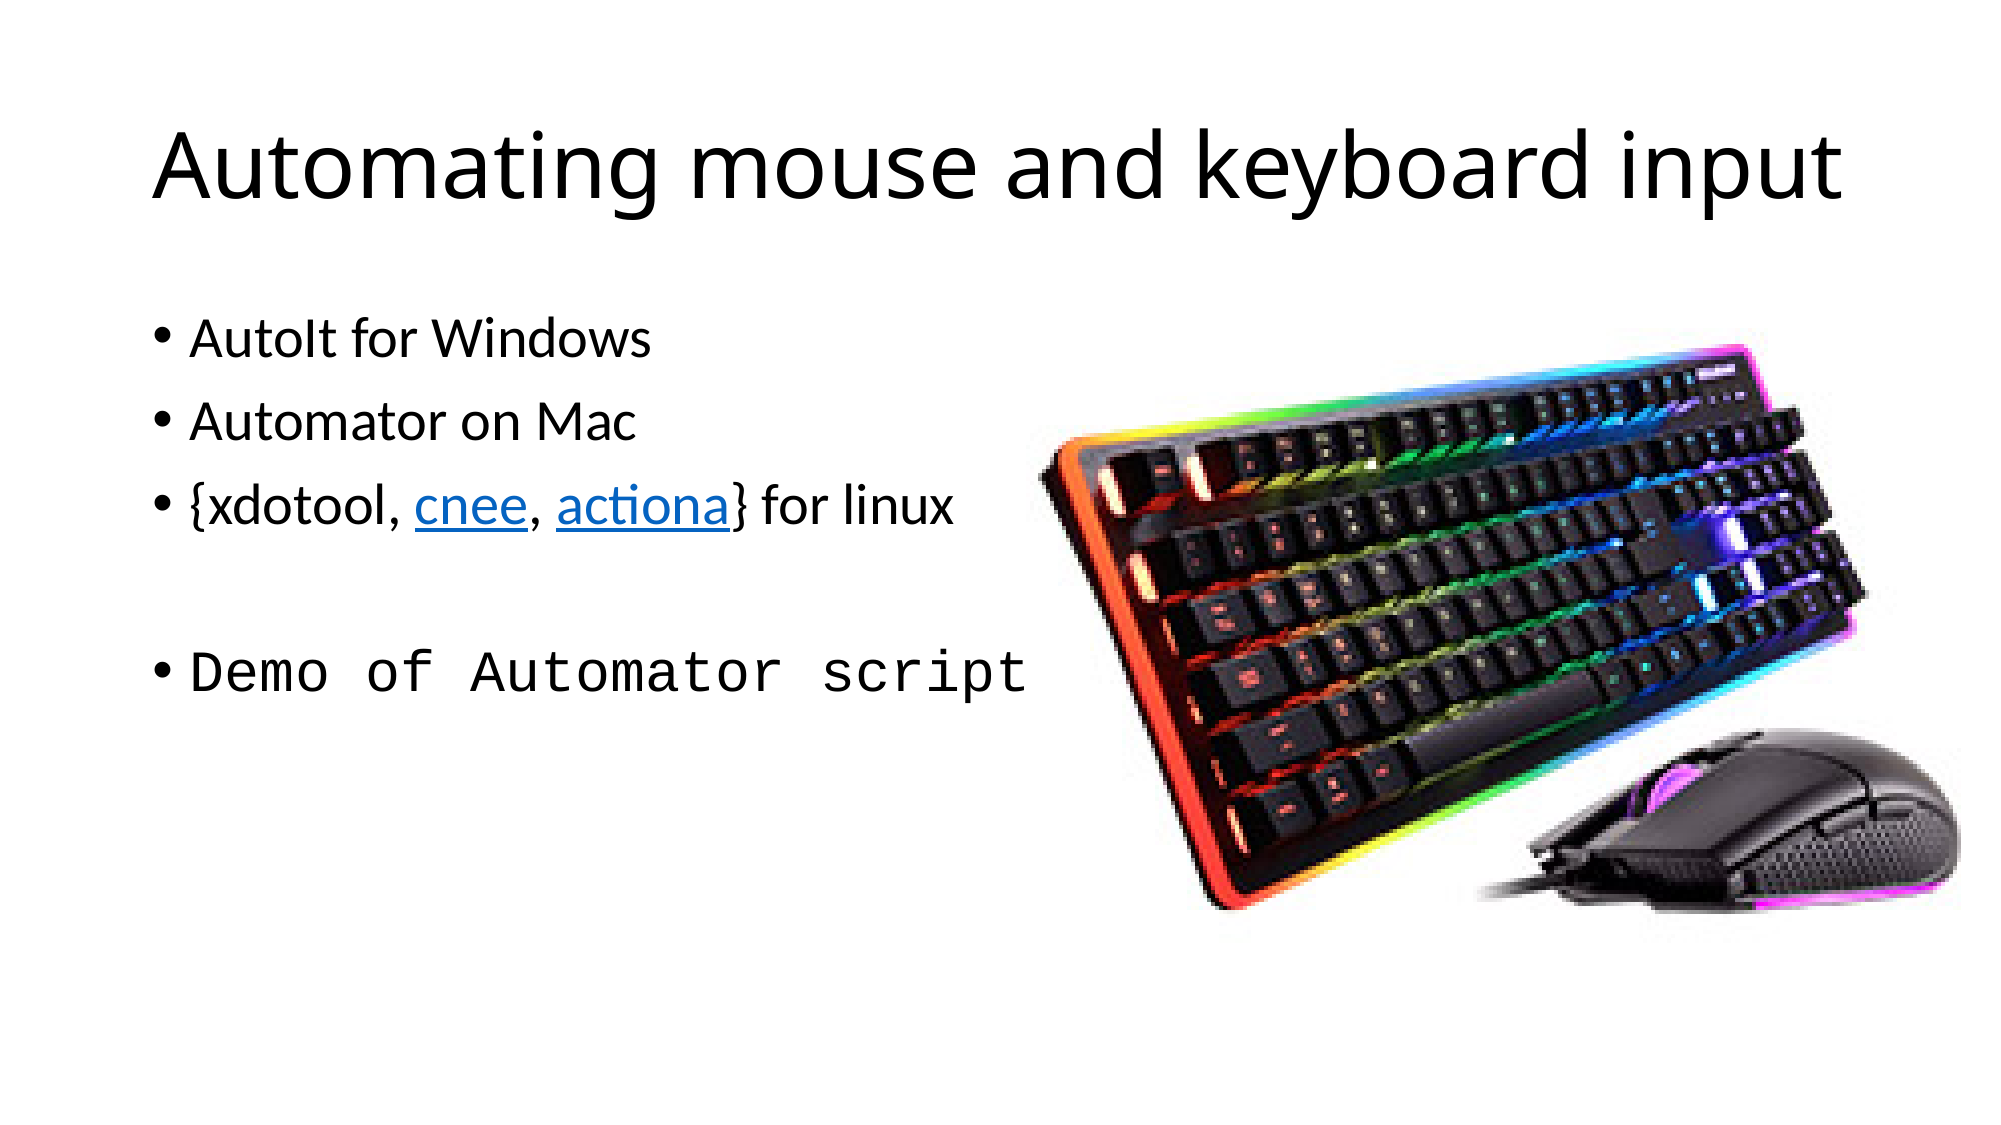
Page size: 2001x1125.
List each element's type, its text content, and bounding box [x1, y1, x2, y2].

list AutoIt for Windows Automator on Mac {xdotool, cnee, actiona} for linux Demo of Automator script [137, 299, 1863, 1014]
title Automating mouse and keyboard input [137, 59, 1863, 278]
picture [1026, 328, 1974, 943]
